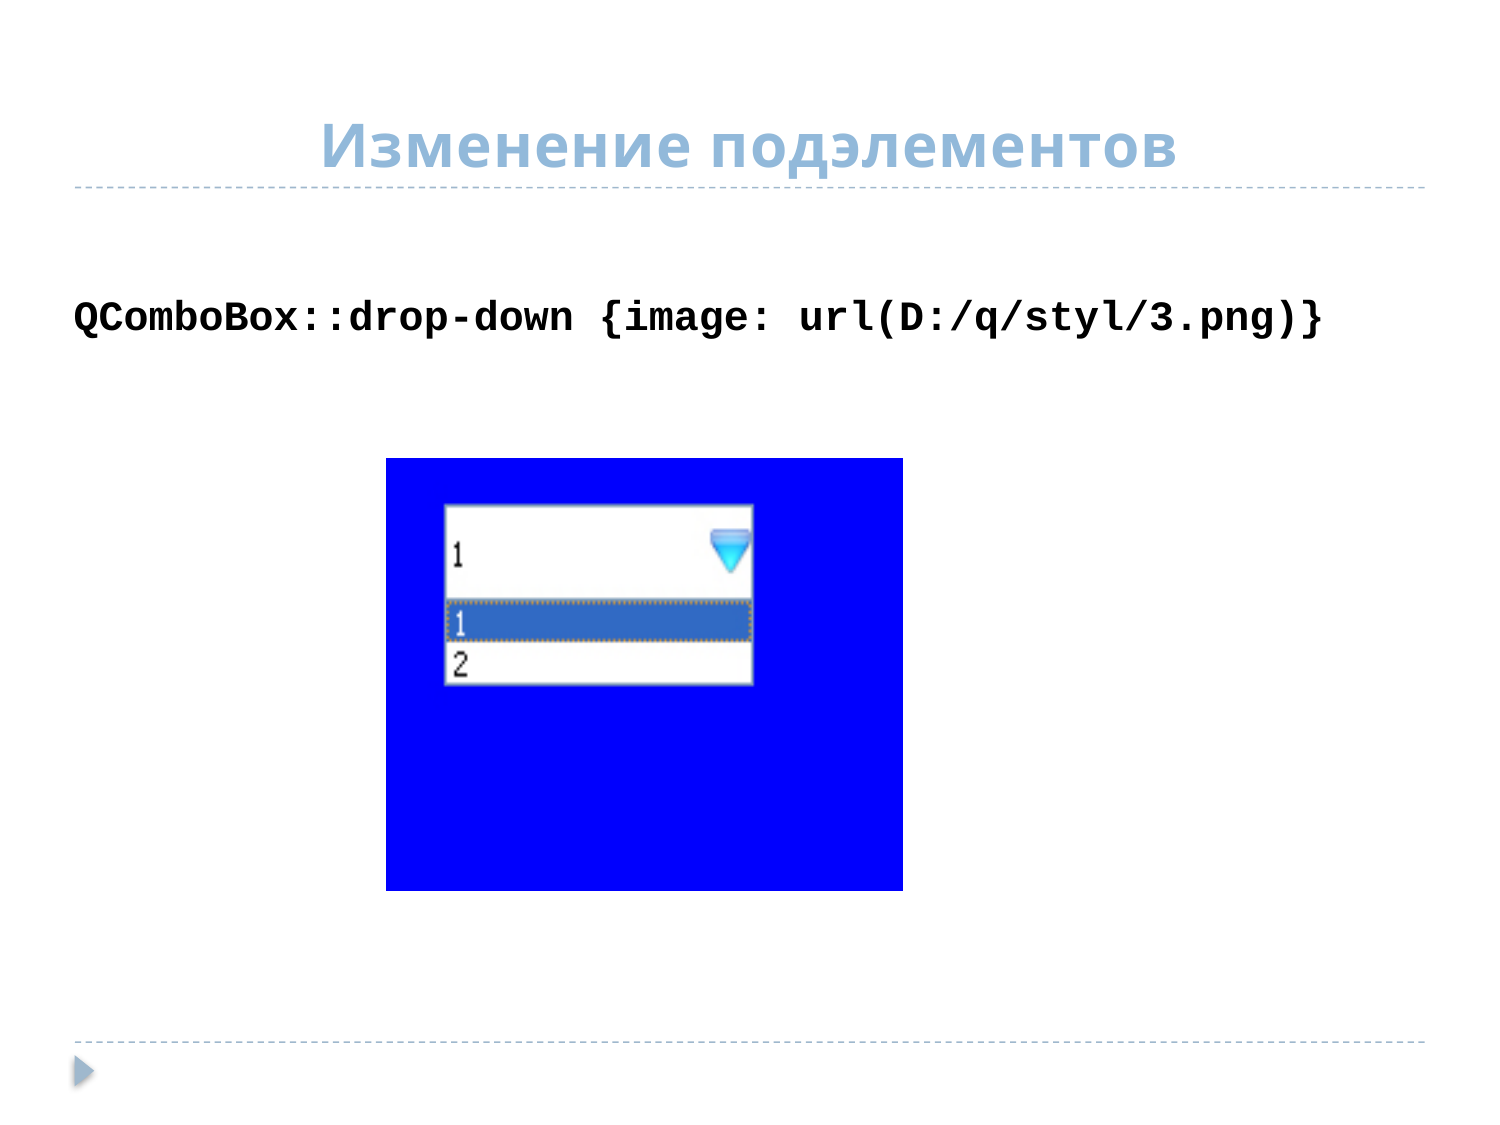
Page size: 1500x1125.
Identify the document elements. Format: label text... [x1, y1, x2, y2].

title Изменение подэлементов [75, 24, 1425, 188]
text_box QComboBox::drop-down {image: url(D:/q/styl/3.png)} [58, 281, 1395, 347]
picture [386, 457, 903, 891]
